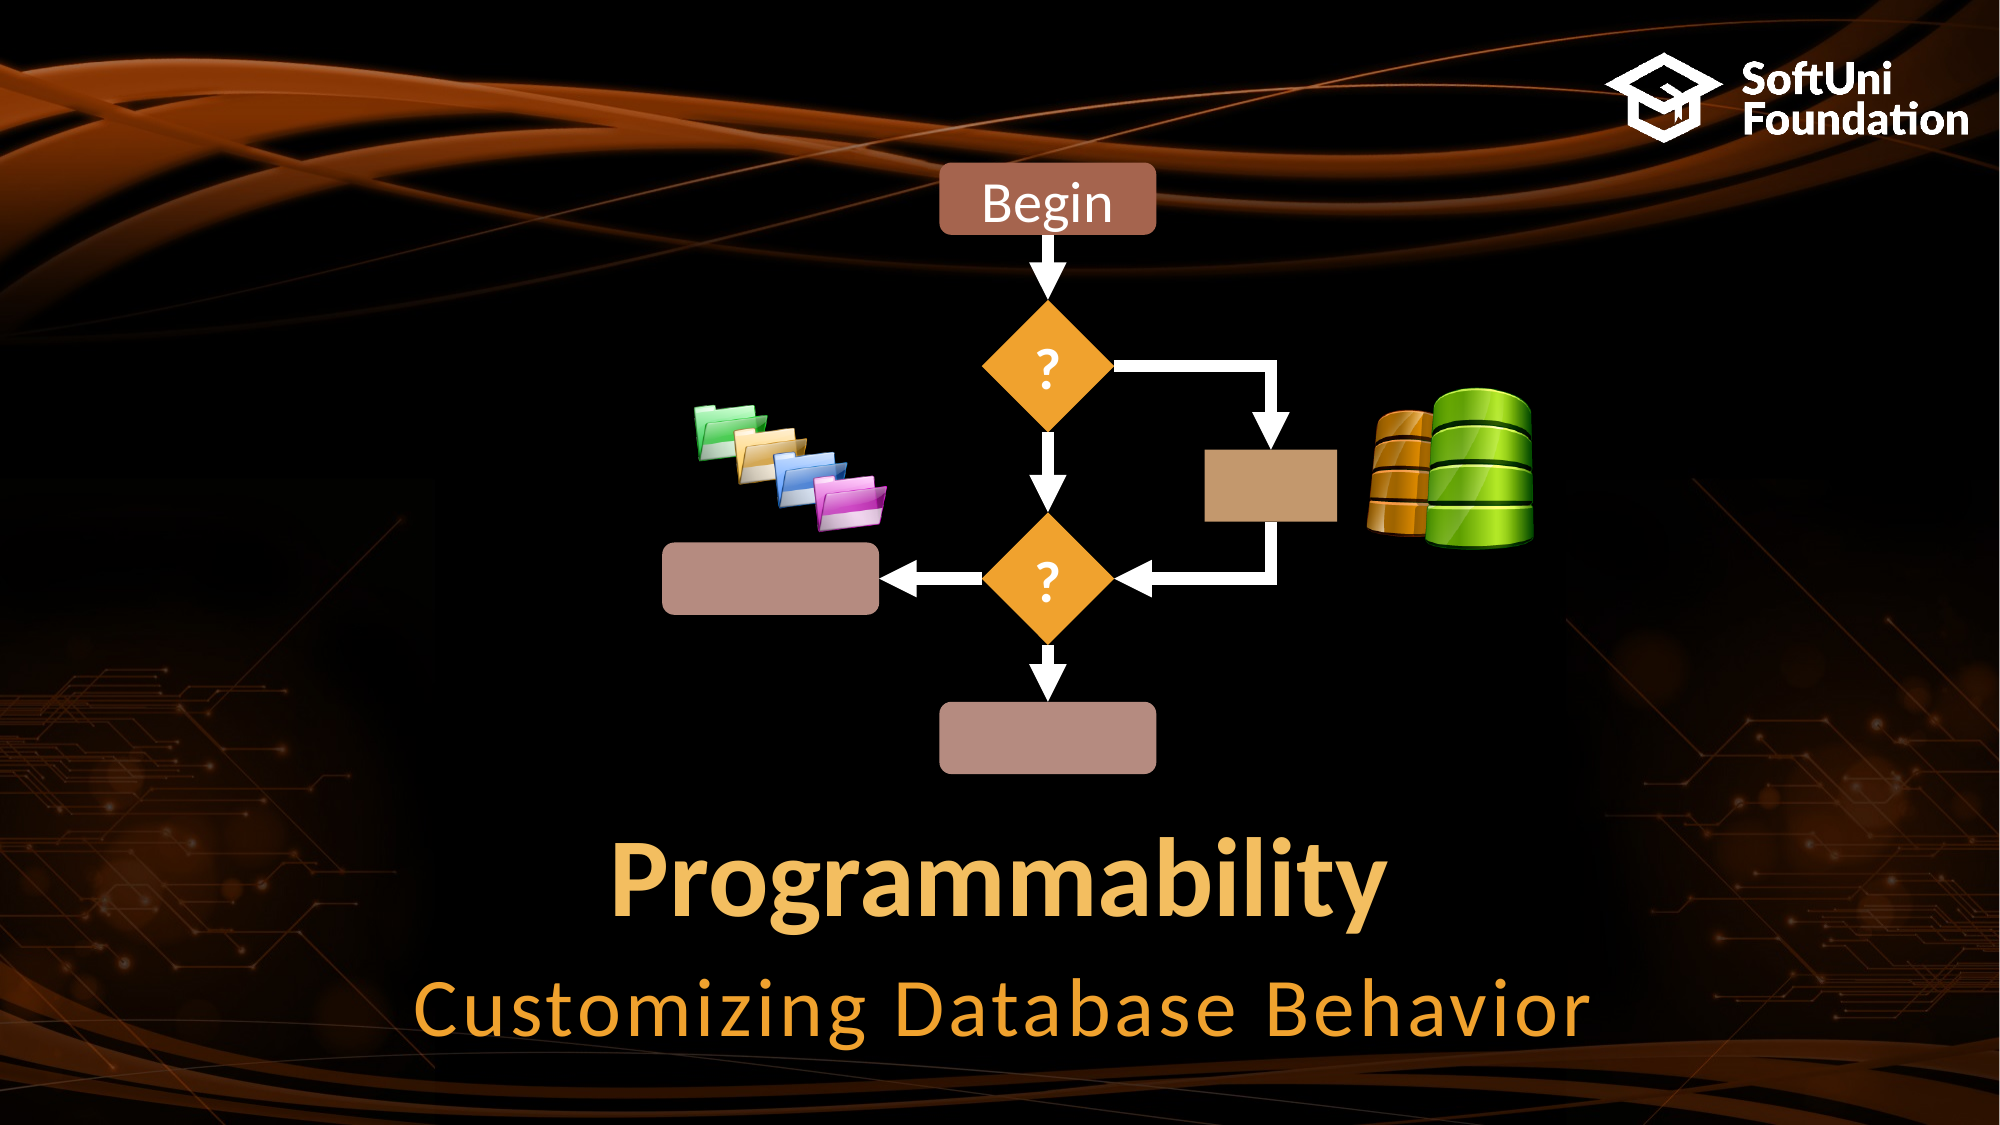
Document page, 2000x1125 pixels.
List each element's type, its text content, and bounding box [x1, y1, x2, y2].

title Programmability [149, 812, 1850, 948]
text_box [662, 162, 1338, 775]
list Customizing Database Behavior [153, 942, 1854, 1061]
picture [0, 0, 2000, 1125]
